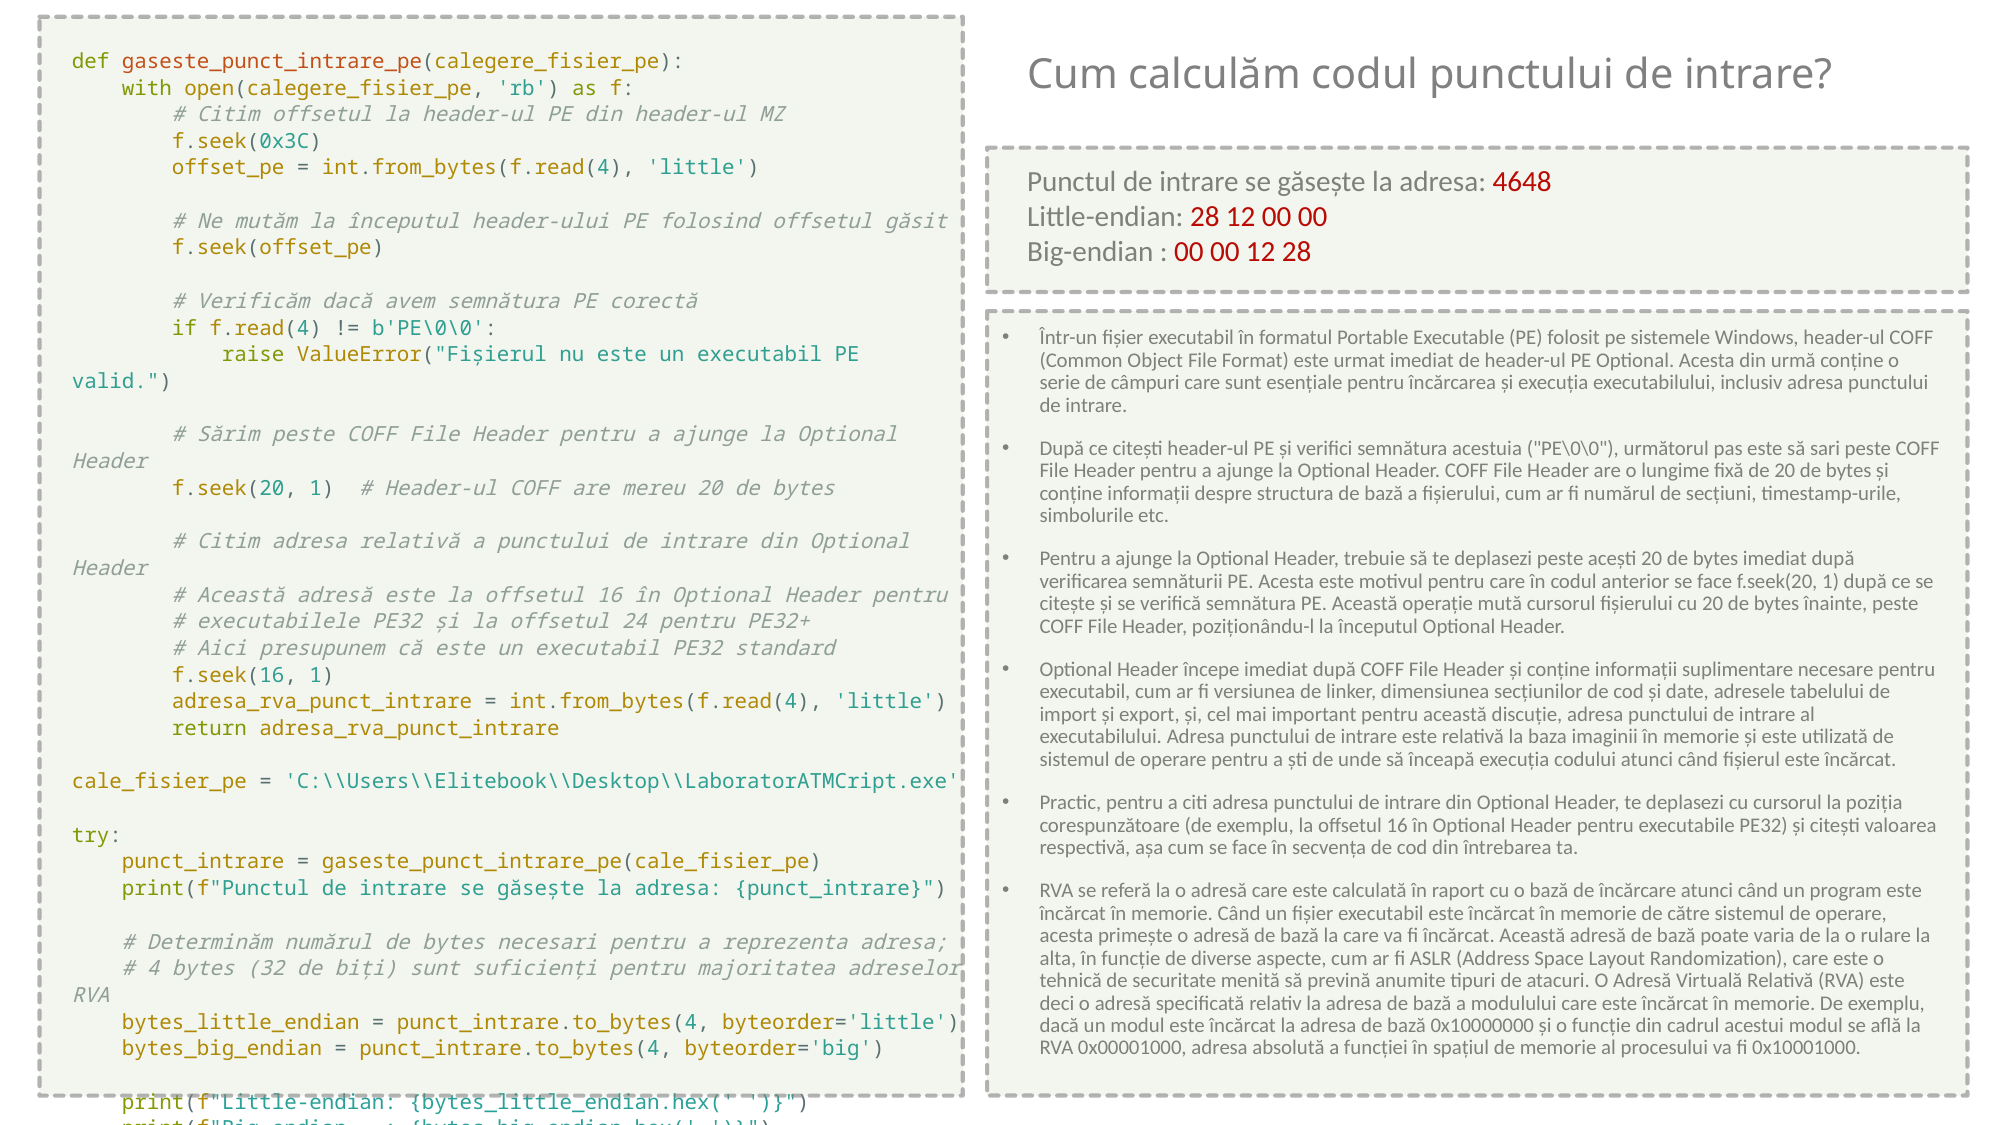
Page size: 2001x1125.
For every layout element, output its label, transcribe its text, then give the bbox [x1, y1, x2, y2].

text_box [39, 16, 963, 1096]
text_box [987, 311, 1968, 1096]
text_box [987, 147, 1968, 293]
title Cum calculăm codul punctului de intrare? [1012, 30, 1982, 121]
text_box def gaseste_punct_intrare_pe(calegere_fisier_pe): with open(calegere_fisier_pe, 'rb') as f: # Citim offsetul la header-ul PE din header-ul MZ f.seek(0x3C) offset_pe = int.from_bytes(f.read(4), 'little') # Ne mutăm la începutul header-ului PE folosind offsetul găsit f.seek(offset_pe) # Verificăm dacă avem semnătura PE corectă if f.read(4) != b'PE\0\0': raise ValueError("Fișierul nu este un executabil PE valid.") # Sărim peste COFF File Header pentru a ajunge la Optional Header f.seek(20, 1) # Header-ul COFF are mereu 20 de bytes # Citim adresa relativă a punctului de intrare din Optional Header # Această adresă este la offsetul 16 în Optional Header pentru # executabilele PE32 și la offsetul 24 pentru PE32+ # Aici presupunem că este un executabil PE32 standard f.seek(16, 1) adresa_rva_punct_intrare = int.from_bytes(f.read(4), 'little') return adresa_rva_punct_intrare cale_fisier_pe = 'C:\\Users\\Elitebook\\Desktop\\LaboratorATMCript.exe' try: punct_intrare = gaseste_punct_intrare_pe(cale_fisier_pe) print(f"Punctul de intrare se găsește la adresa: {punct_intrare}") # Determinăm numărul de bytes necesari pentru a reprezenta adresa; # 4 bytes (32 de biți) sunt suficienți pentru majoritatea adreselor RVA bytes_little_endian = punct_intrare.to_bytes(4, byteorder='little') bytes_big_endian = punct_intrare.to_bytes(4, byteorder='big') print(f"Little-endian: {bytes_little_endian.hex(' ')}") print(f"Big-endian : {bytes_big_endian.hex(' ')}") except Exception as e: print(e) [57, 38, 975, 1125]
